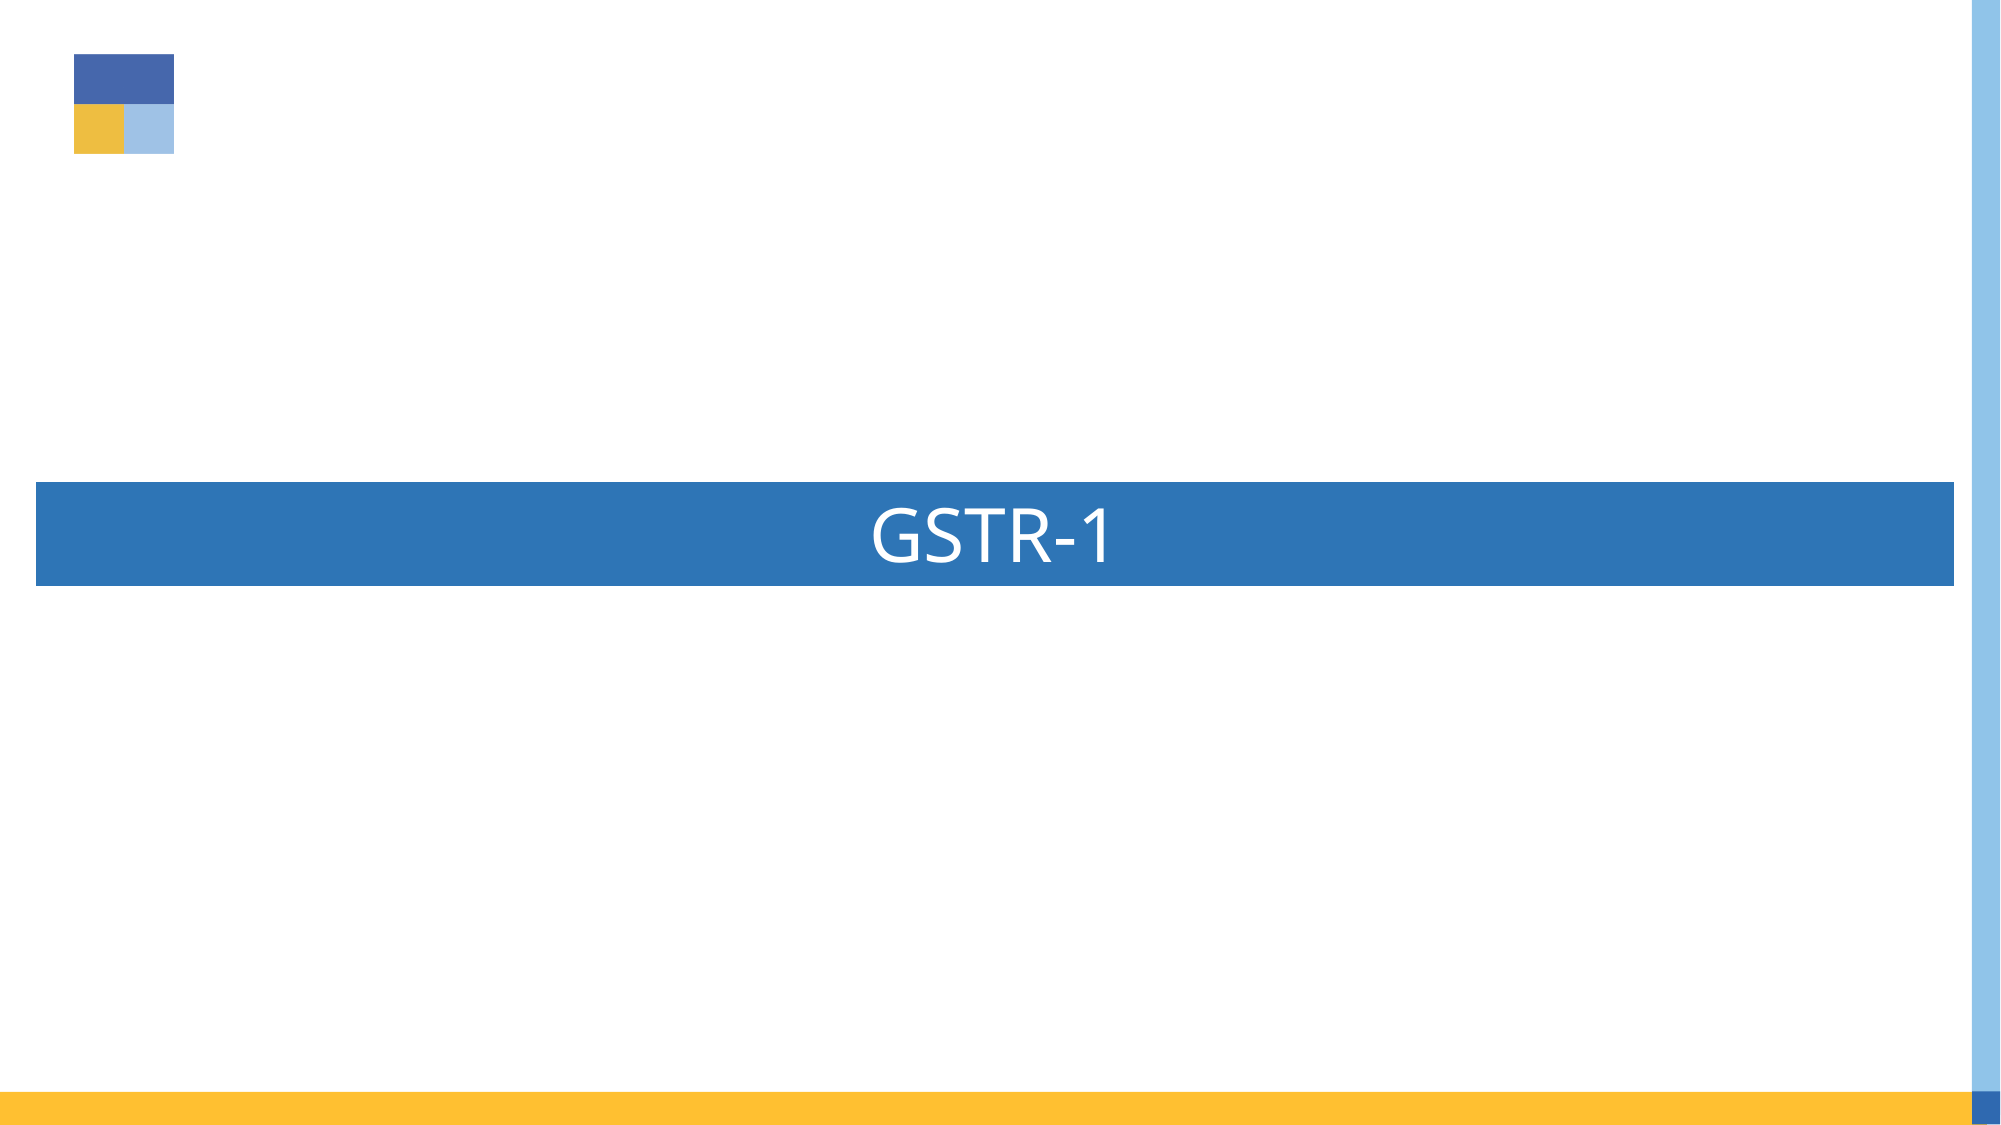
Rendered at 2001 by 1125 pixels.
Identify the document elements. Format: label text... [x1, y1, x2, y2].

title GSTR-1 [35, 481, 1955, 587]
picture [74, 54, 174, 154]
